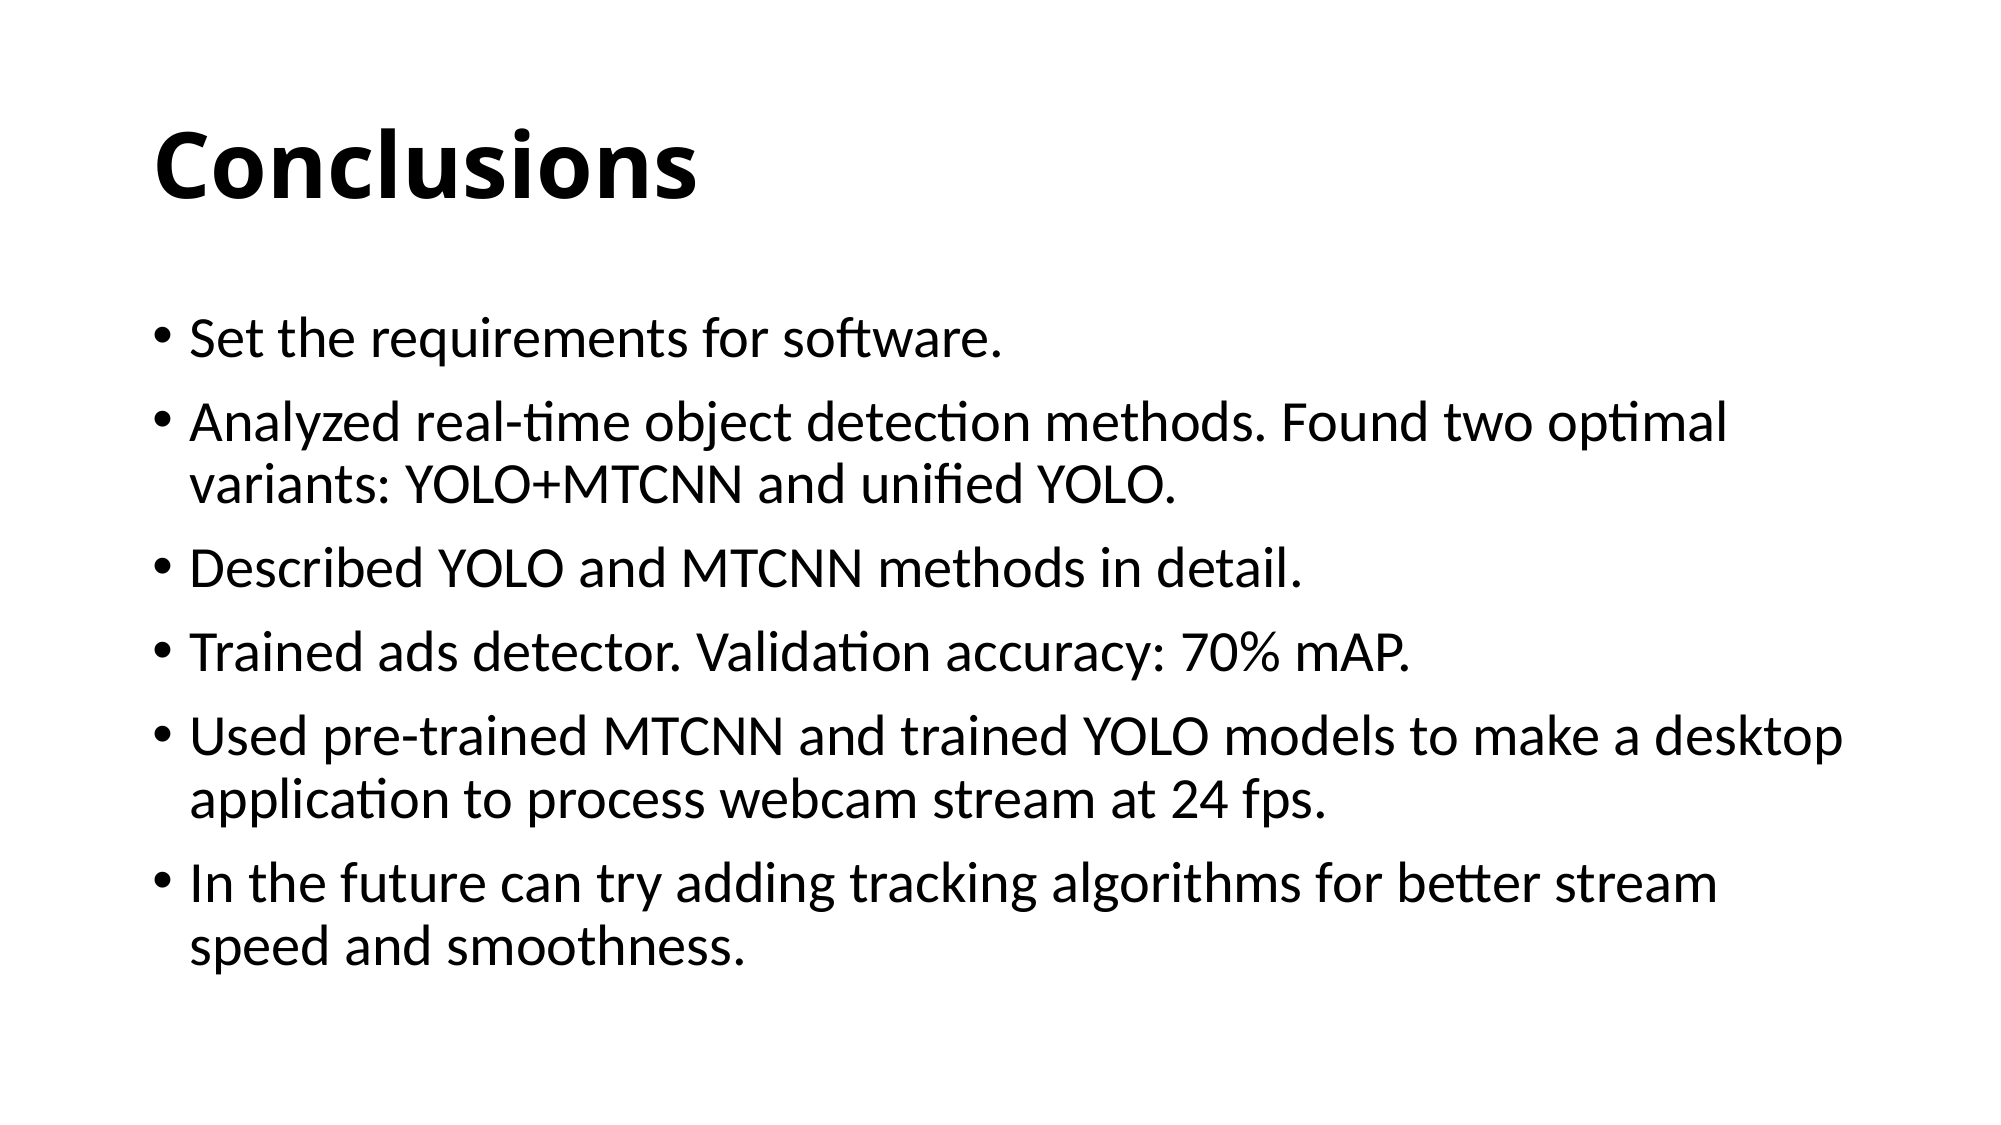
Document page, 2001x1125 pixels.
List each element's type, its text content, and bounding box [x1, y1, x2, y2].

title Conclusions [137, 59, 1863, 278]
list Set the requirements for software. Analyzed real-time object detection methods. Found two optimal variants: YOLO+MTCNN and unified YOLO. Described YOLO and MTCNN methods in detail. Trained ads detector. Validation accuracy: 70% mAP. Used pre-trained MTCNN and trained YOLO models to make a desktop application to process webcam stream at 24 fps. In the future can try adding tracking algorithms for better stream speed and smoothness. [137, 299, 1863, 1014]
